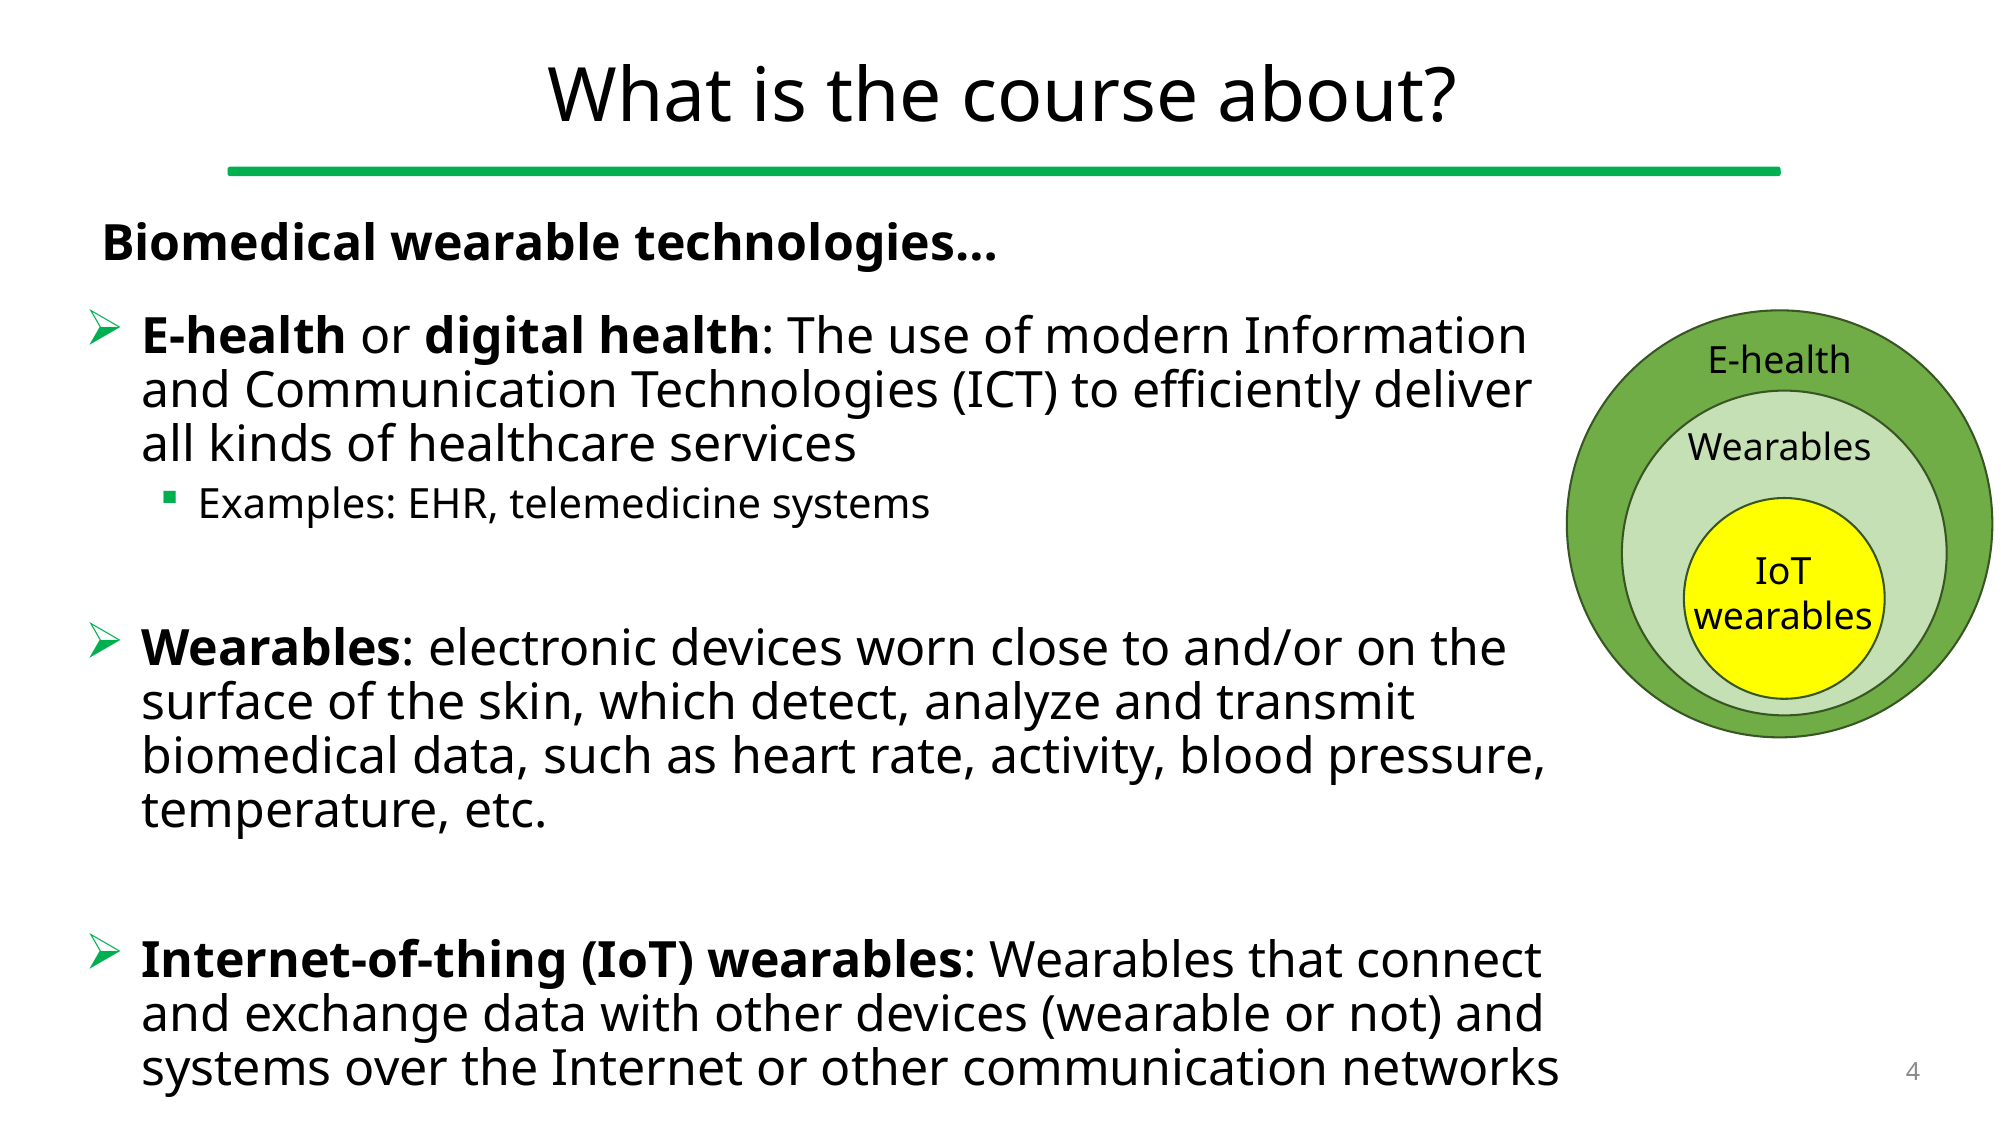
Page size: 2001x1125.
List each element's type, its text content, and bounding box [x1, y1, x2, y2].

text_box [1565, 387, 1994, 739]
list E-health or digital health: The use of modern Information and Communication Technologies (ICT) to efficiently deliver all kinds of healthcare services Examples: EHR, telemedicine systems Wearables: electronic devices worn close to and/or on the surface of the skin, which detect, analyze and transmit biomedical data, such as heart rate, activity, blood pressure, temperature, etc. Internet-of-thing (IoT) wearables: Wearables that connect and exchange data with other devices (wearable or not) and systems over the Internet or other communication networks [70, 302, 1597, 1100]
text_box [1710, 699, 1858, 717]
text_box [1662, 497, 1904, 699]
text_box E-health [1614, 328, 1945, 389]
text_box Biomedical wearable technologies… [86, 202, 1621, 278]
slide_number 4 [1412, 1042, 1936, 1103]
text_box [1696, 389, 1872, 415]
text_box [1620, 476, 1948, 665]
text_box Wearables [1614, 415, 1945, 476]
title What is the course about? [70, 26, 1936, 168]
text_box [1692, 309, 1867, 328]
